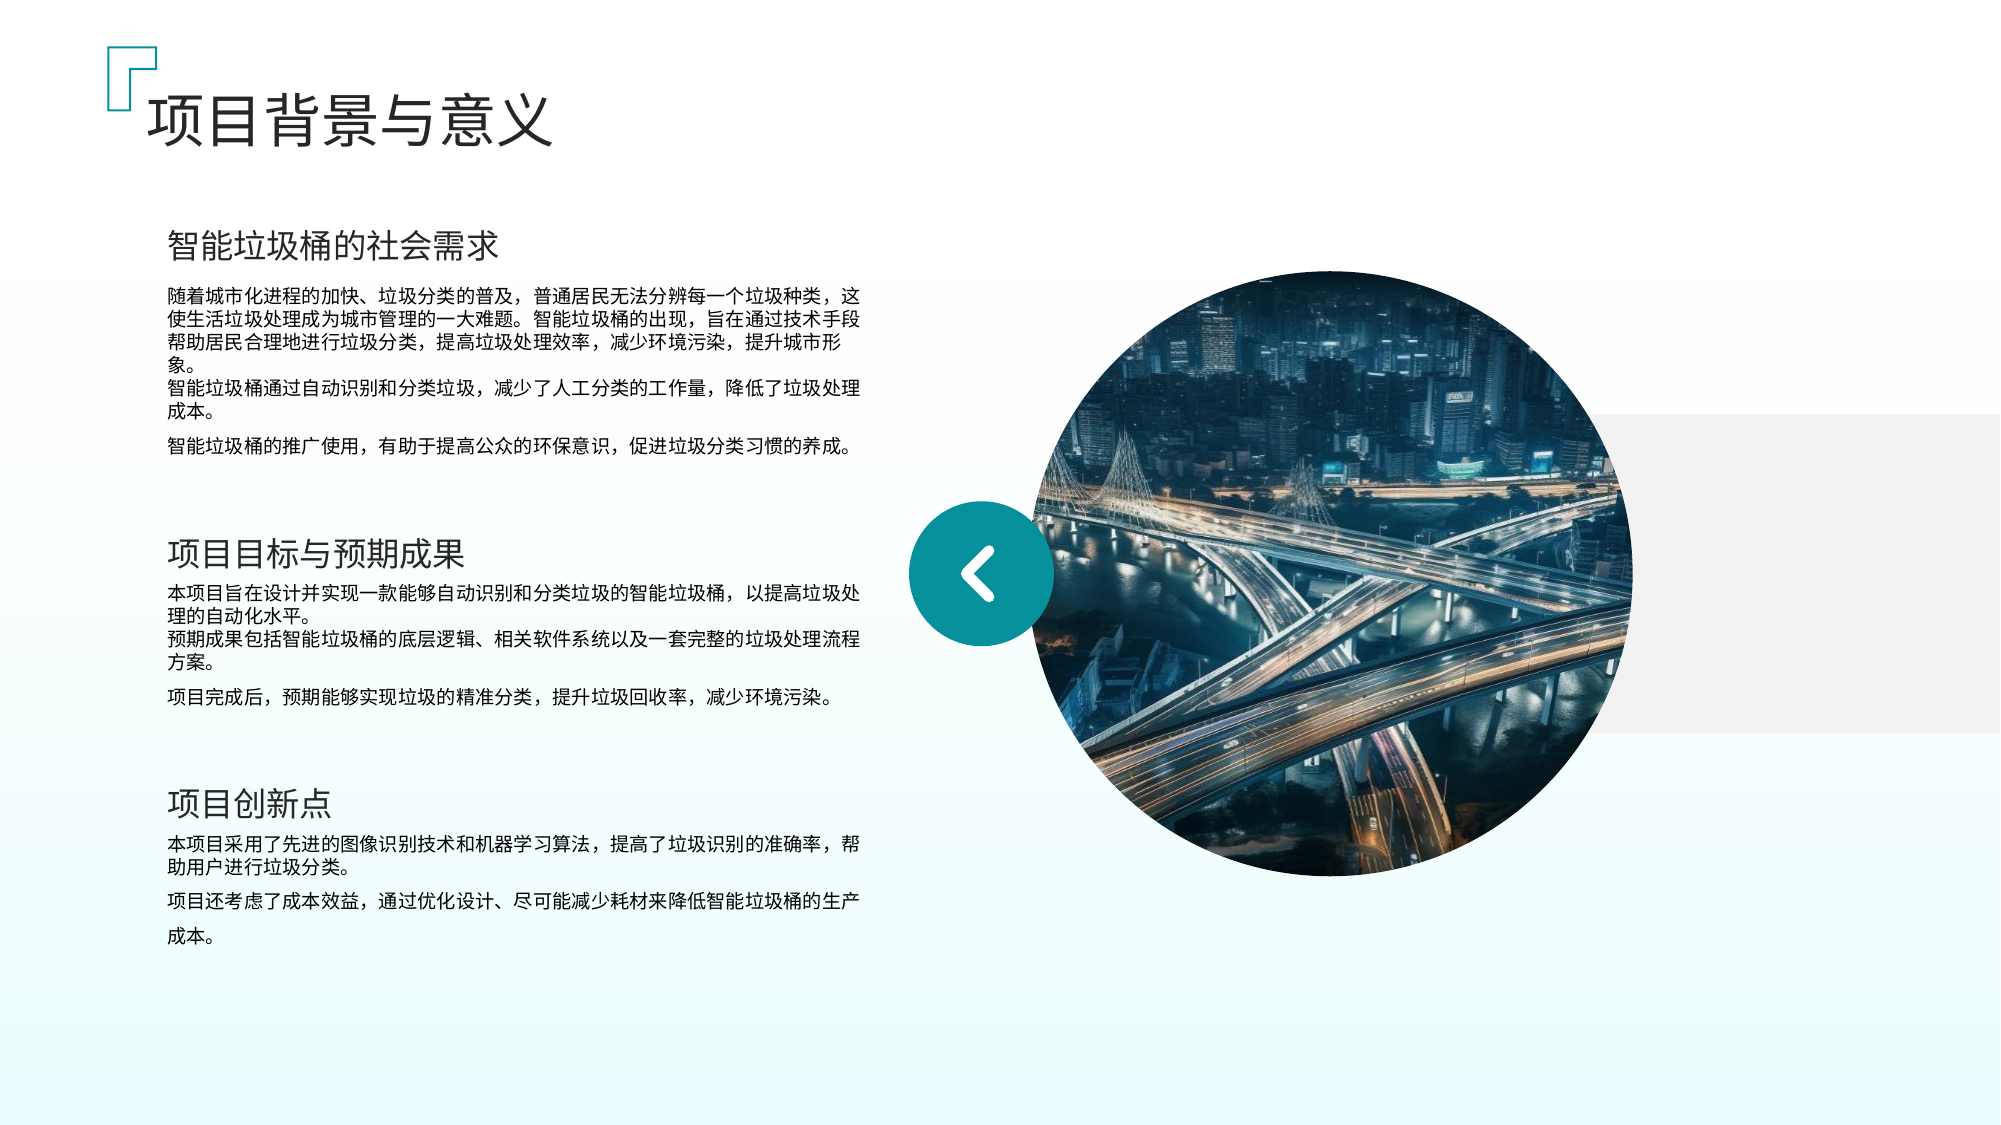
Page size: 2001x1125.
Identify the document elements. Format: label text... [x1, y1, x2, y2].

text_box 随着城市化进程的加快、垃圾分类的普及，普通居民无法分辨每一个垃圾种类，这使生活垃圾处理成为城市管理的一大难题。智能垃圾桶的出现，旨在通过技术手段帮助居民合理地进行垃圾分类，提高垃圾处理效率，减少环境污染，提升城市形象。 智能垃圾桶通过自动识别和分类垃圾，减少了人工分类的工作量，降低了垃圾处理成本。 智能垃圾桶的推广使用，有助于提高公众的环保意识，促进垃圾分类习惯的养成。 [167, 284, 879, 457]
picture [1027, 271, 1633, 877]
text_box [108, 47, 157, 111]
text_box 项目背景与意义 [146, 77, 1929, 154]
text_box [961, 545, 995, 603]
text_box 项目创新点 [167, 767, 857, 818]
text_box 本项目采用了先进的图像识别技术和机器学习算法，提高了垃圾识别的准确率，帮助用户进行垃圾分类。 项目还考虑了成本效益，通过优化设计、尽可能减少耗材来降低智能垃圾桶的生产成本。 [167, 832, 879, 1005]
text_box 智能垃圾桶的社会需求 [167, 210, 857, 261]
text_box 本项目旨在设计并实现一款能够自动识别和分类垃圾的智能垃圾桶，以提高垃圾处理的自动化水平。 预期成果包括智能垃圾桶的底层逻辑、相关软件系统以及一套完整的垃圾处理流程方案。 项目完成后，预期能够实现垃圾的精准分类，提升垃圾回收率，减少环境污染。 [167, 581, 879, 755]
text_box [0, 0, 2000, 1125]
text_box [909, 501, 1027, 647]
text_box 项目目标与预期成果 [167, 518, 857, 569]
text_box [1633, 414, 2000, 734]
